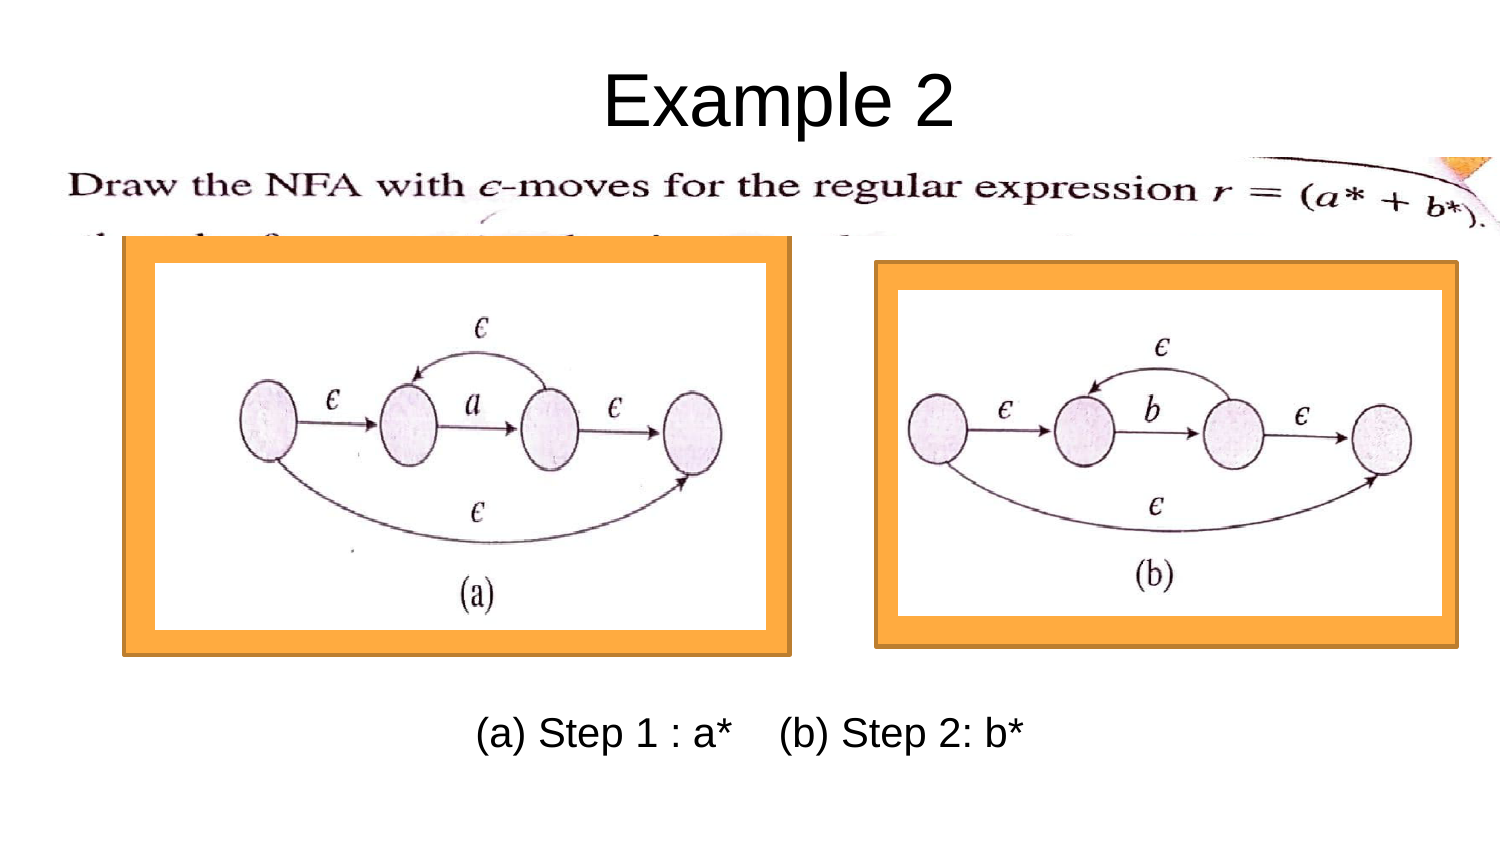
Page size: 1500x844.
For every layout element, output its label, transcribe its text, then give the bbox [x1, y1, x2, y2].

picture [49, 156, 1500, 236]
picture [154, 263, 766, 630]
title Example 2 [80, 26, 1479, 155]
picture [898, 290, 1442, 616]
text_box (a) Step 1 : a* (b) Step 2: b* [51, 672, 1449, 790]
text_box [122, 244, 792, 657]
text_box [874, 260, 1459, 649]
